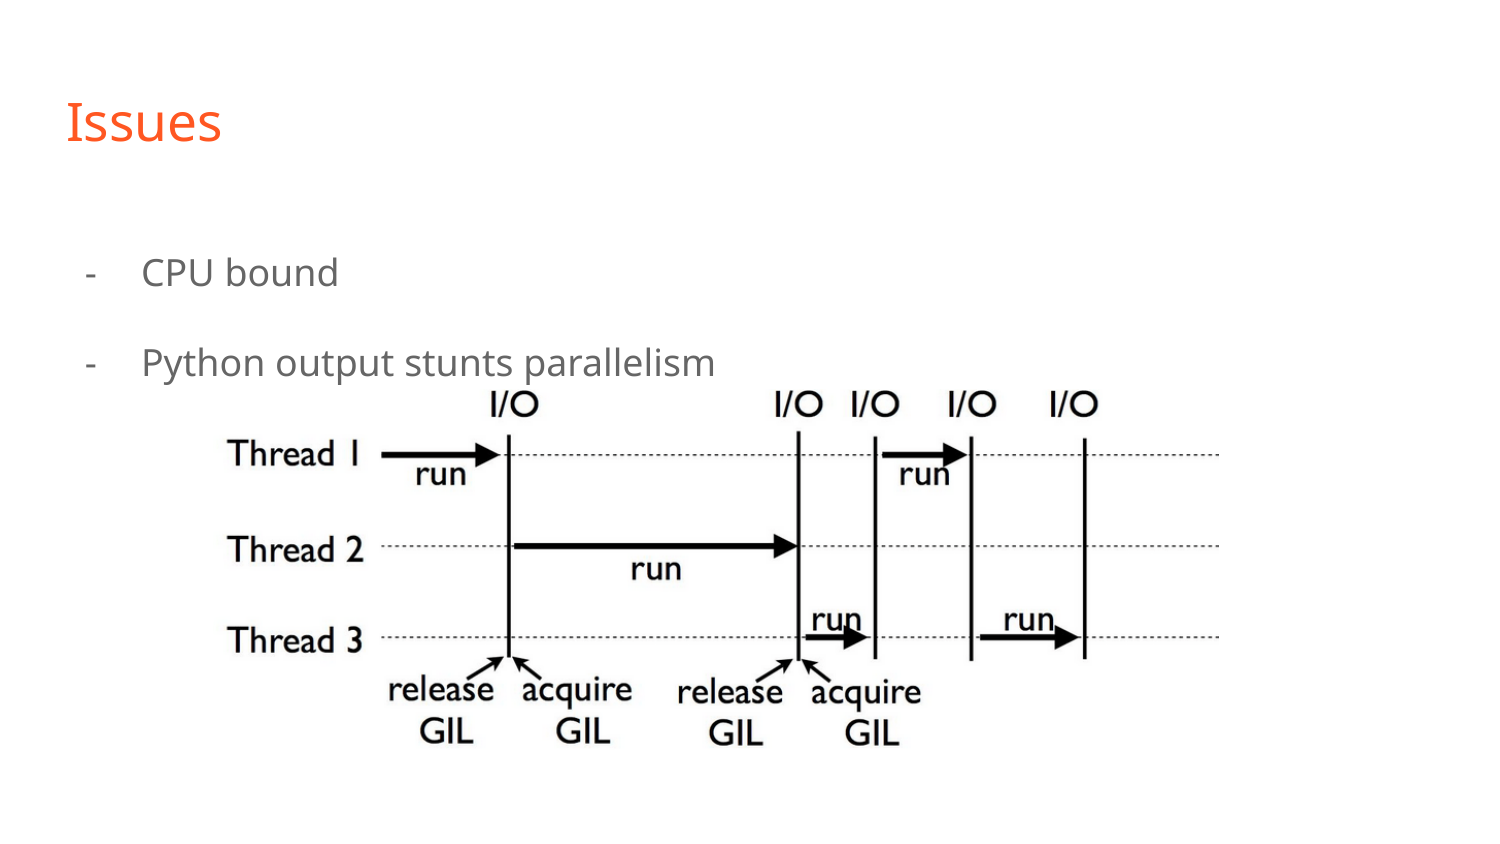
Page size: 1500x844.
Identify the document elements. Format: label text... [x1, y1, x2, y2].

list CPU bound Python output stunts parallelism [51, 189, 1449, 750]
title Issues [51, 72, 1449, 167]
picture [208, 389, 1219, 750]
